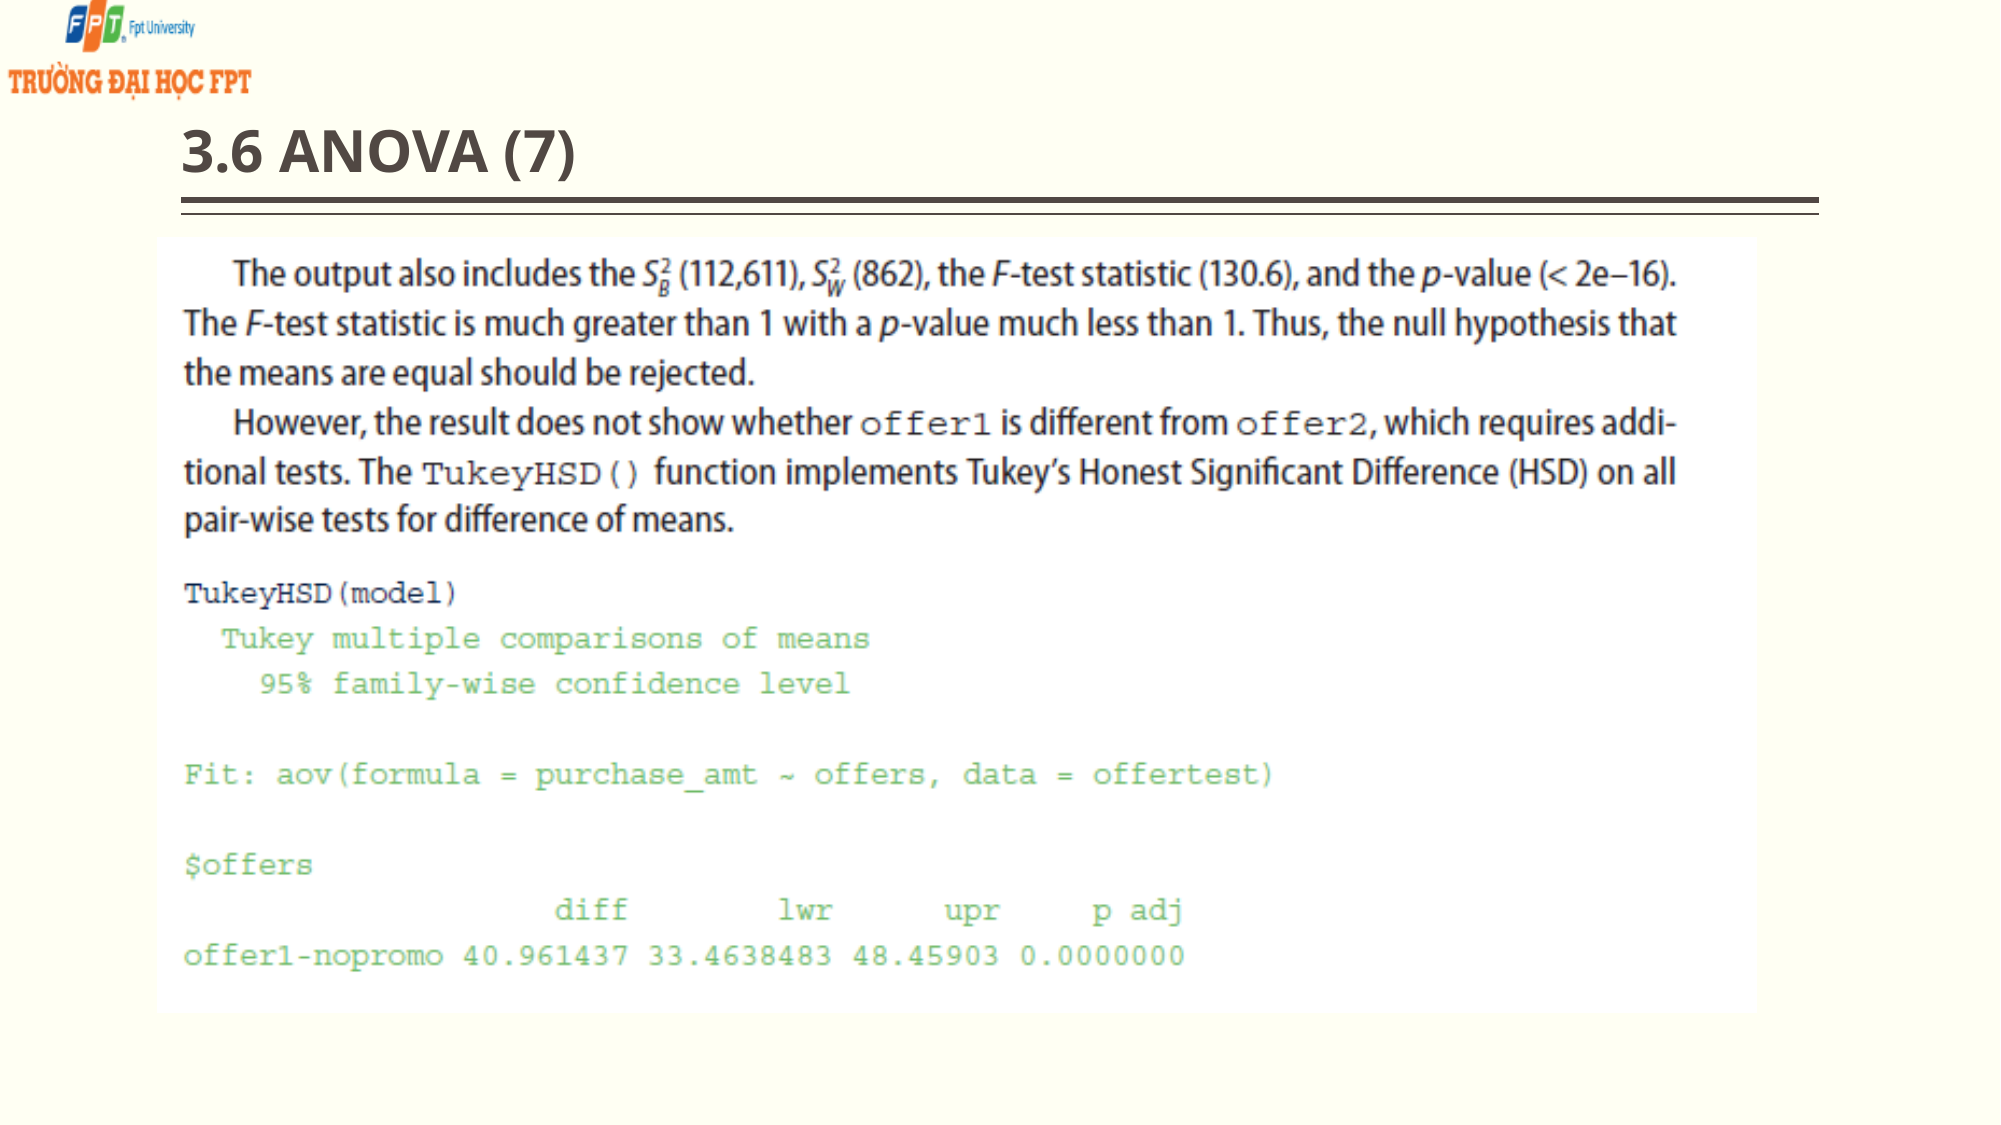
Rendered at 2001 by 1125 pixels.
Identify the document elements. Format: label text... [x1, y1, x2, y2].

picture [0, 0, 272, 114]
picture [157, 237, 1757, 1013]
title 3.6 ANOVA (7) [181, 12, 1819, 193]
